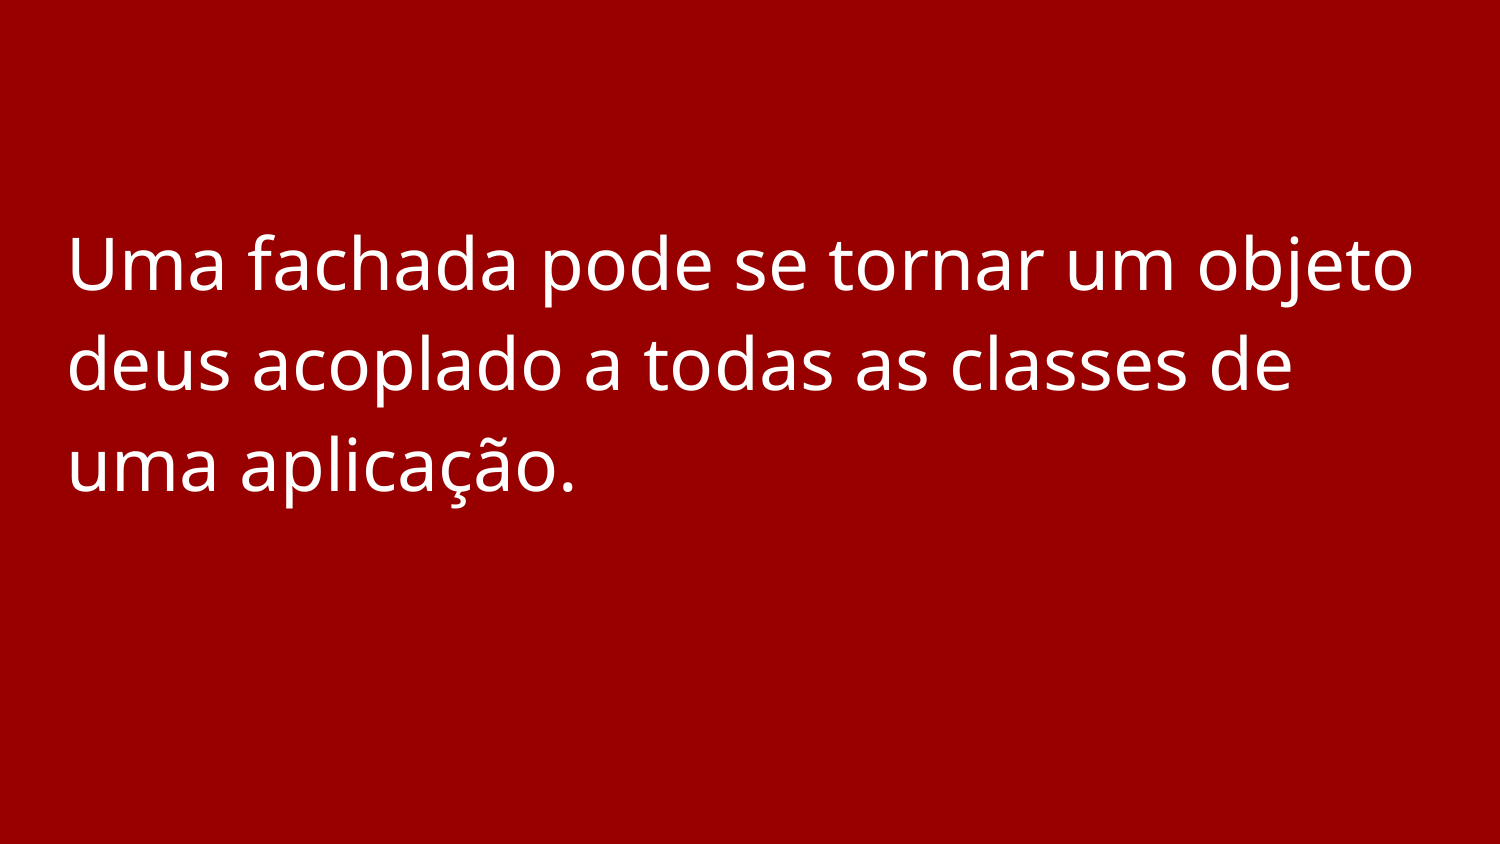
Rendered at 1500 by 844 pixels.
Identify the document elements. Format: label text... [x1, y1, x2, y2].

list Uma fachada pode se tornar um objeto deus acoplado a todas as classes de uma aplicação. [51, 189, 1449, 750]
